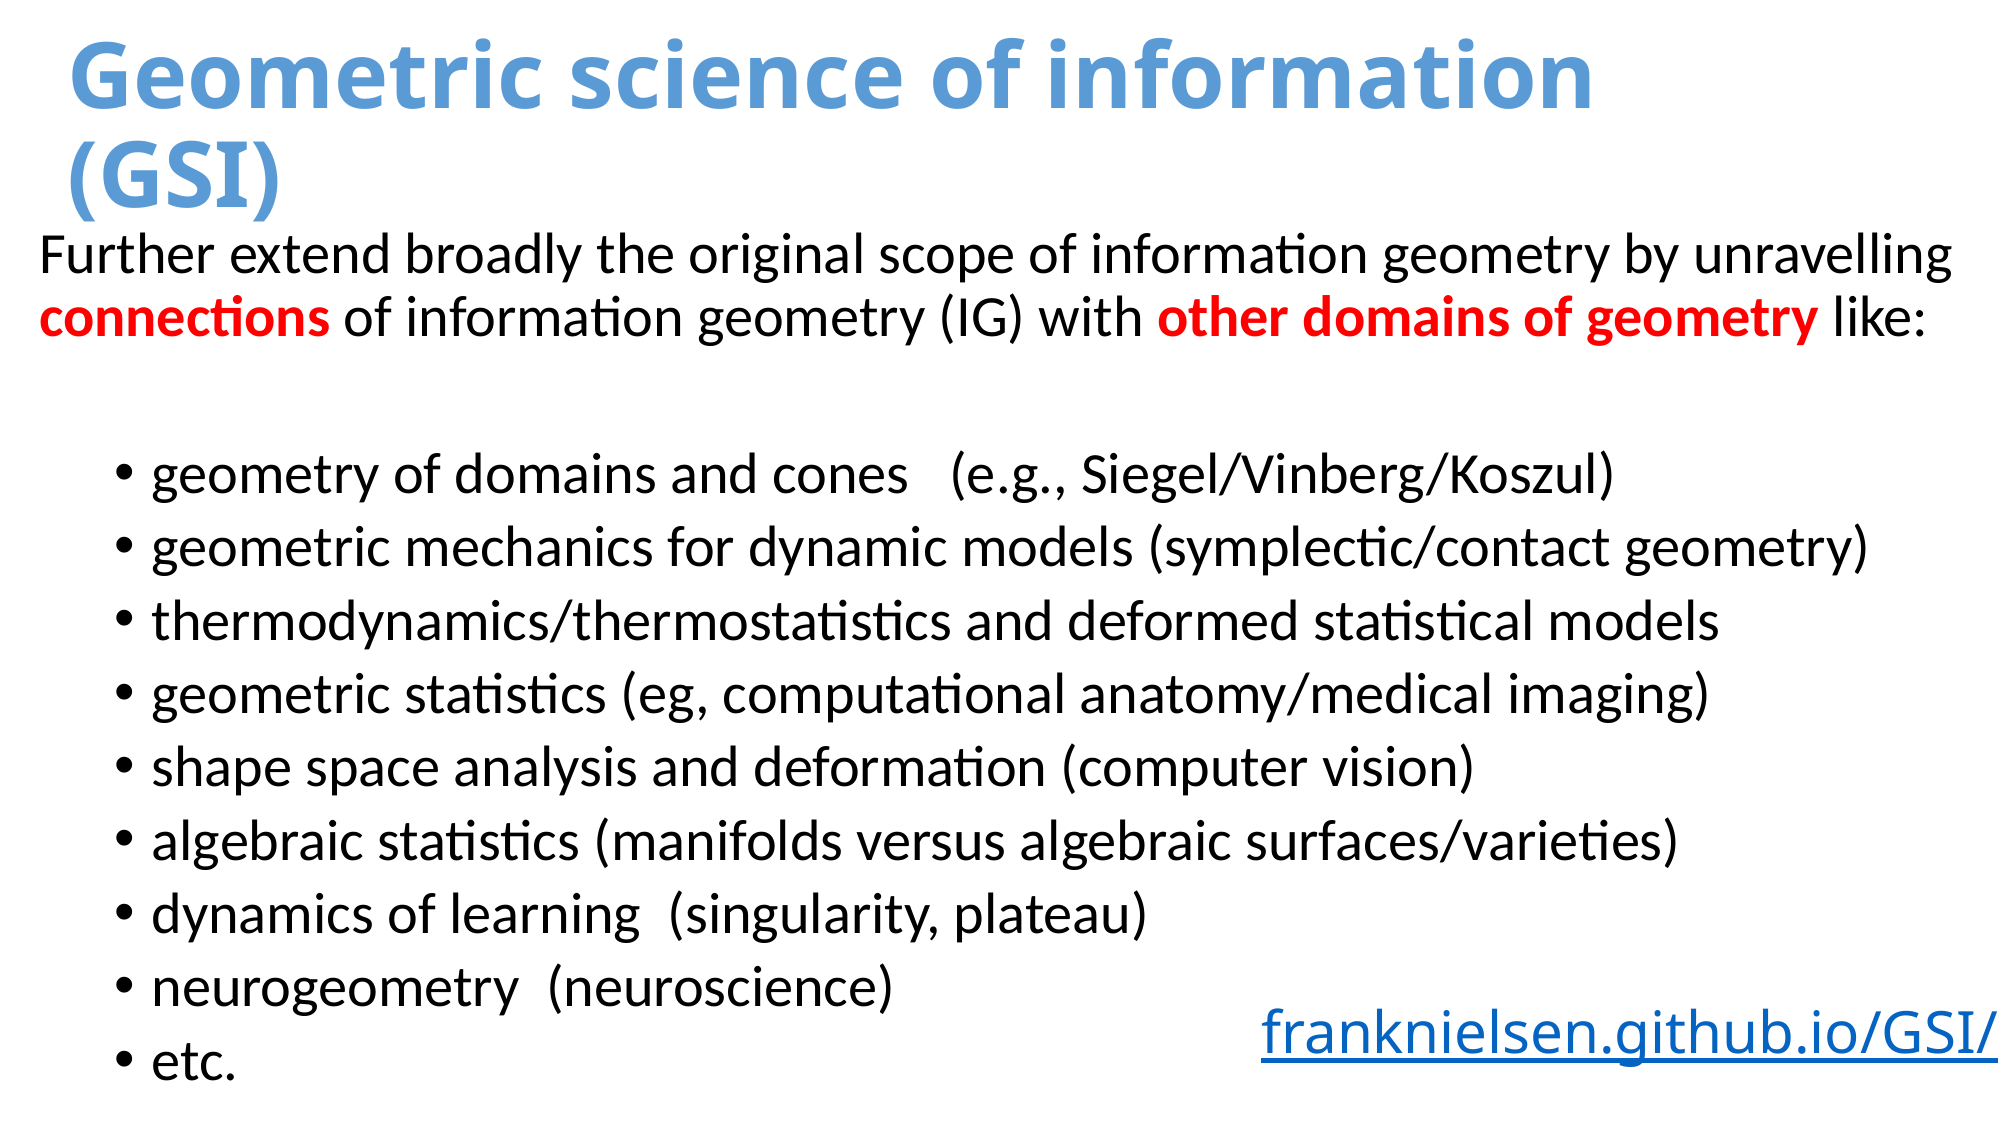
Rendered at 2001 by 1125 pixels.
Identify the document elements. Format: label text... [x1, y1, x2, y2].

text_box franknielsen.github.io/GSI/ [1246, 988, 2000, 1083]
list Further extend broadly the original scope of information geometry by unravelling connections of information geometry (IG) with other domains of geometry like: geometry of domains and cones (e.g., Siegel/Vinberg/Koszul) geometric mechanics for dynamic models (symplectic/contact geometry) thermodynamics/thermostatistics and deformed statistical models geometric statistics (eg, computational anatomy/medical imaging) shape space analysis and deformation (computer vision) algebraic statistics (manifolds versus algebraic surfaces/varieties) dynamics of learning (singularity, plateau) neurogeometry (neuroscience) etc. [24, 215, 2000, 1075]
title Geometric science of information (GSI) [52, 19, 1777, 215]
